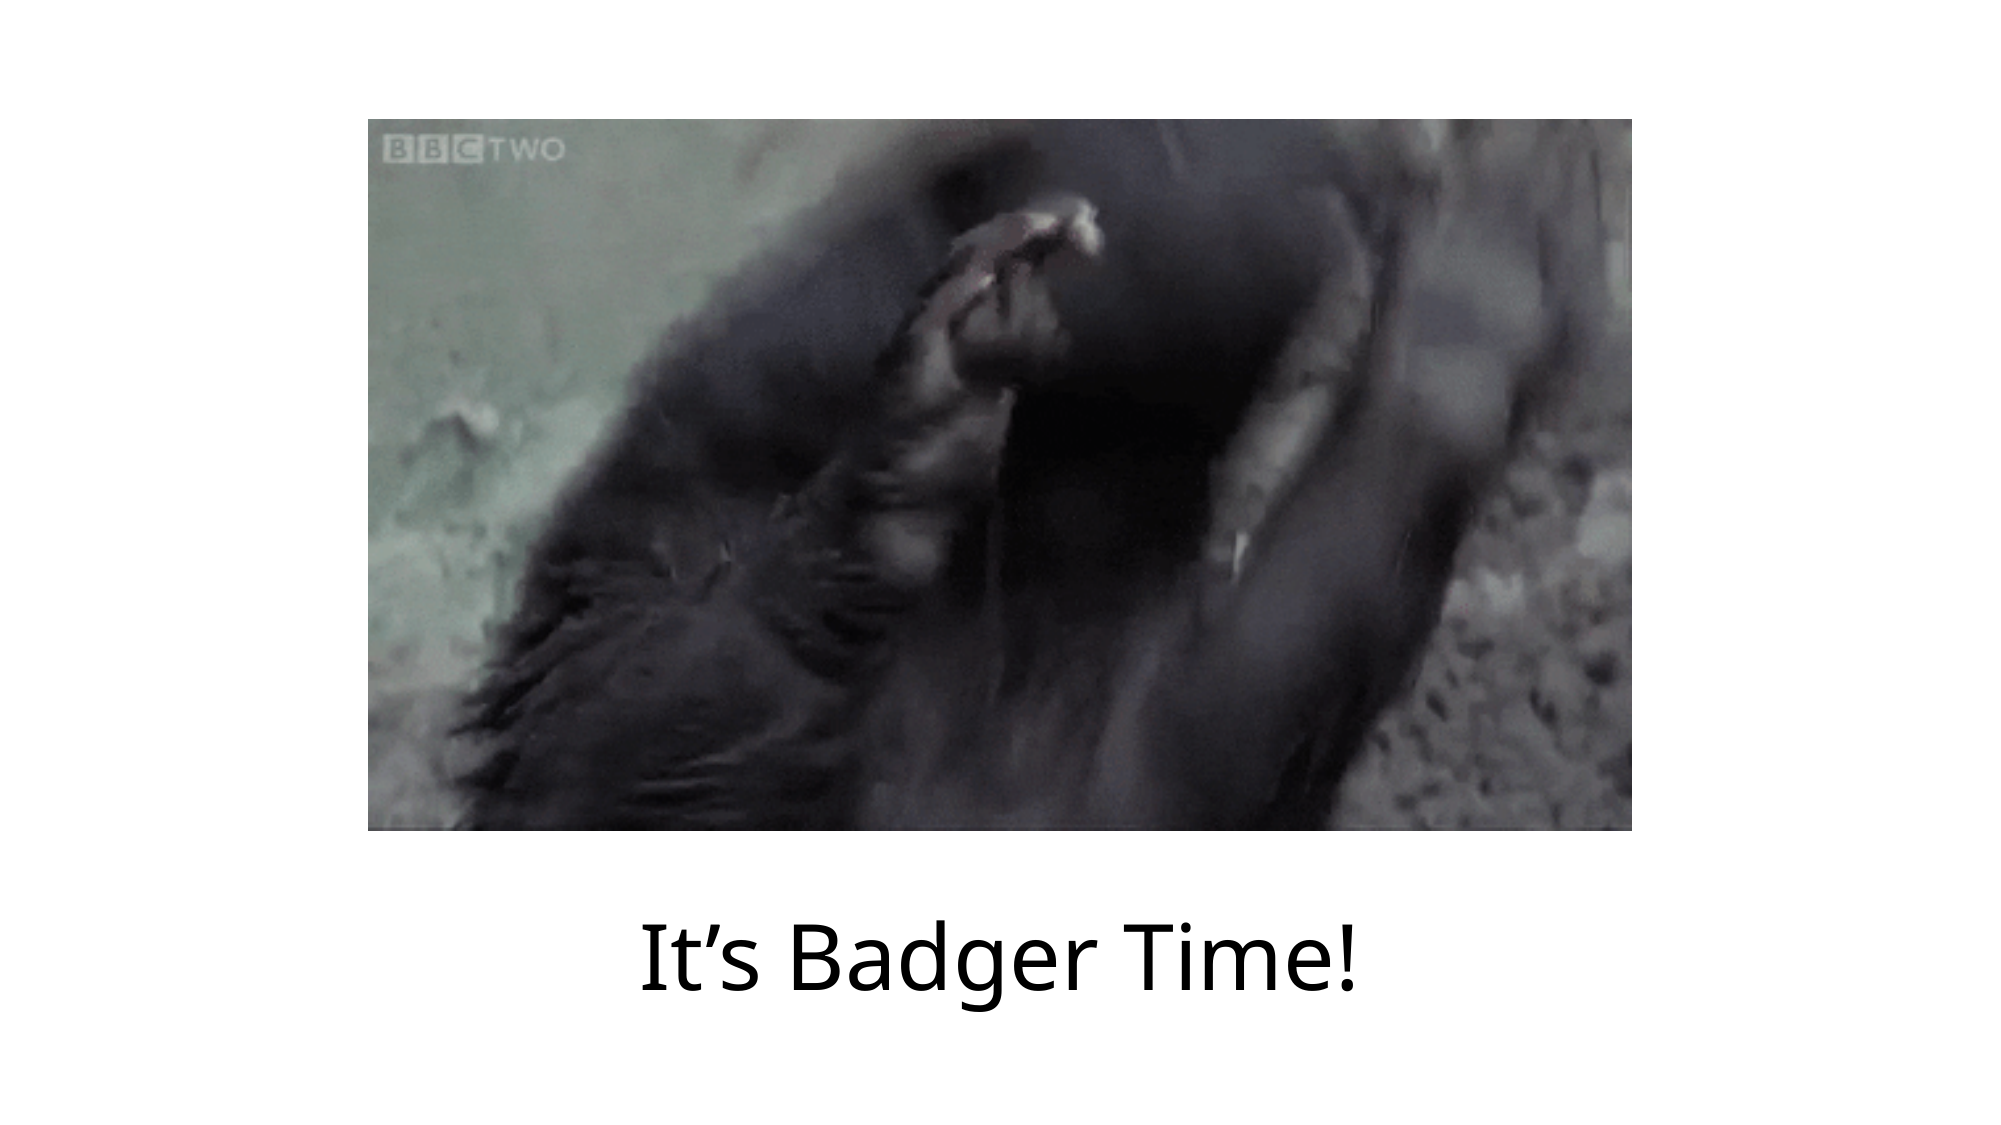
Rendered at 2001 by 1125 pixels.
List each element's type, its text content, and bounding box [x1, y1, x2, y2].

title It’s Badger Time! [68, 891, 1932, 1017]
picture [368, 119, 1632, 831]
